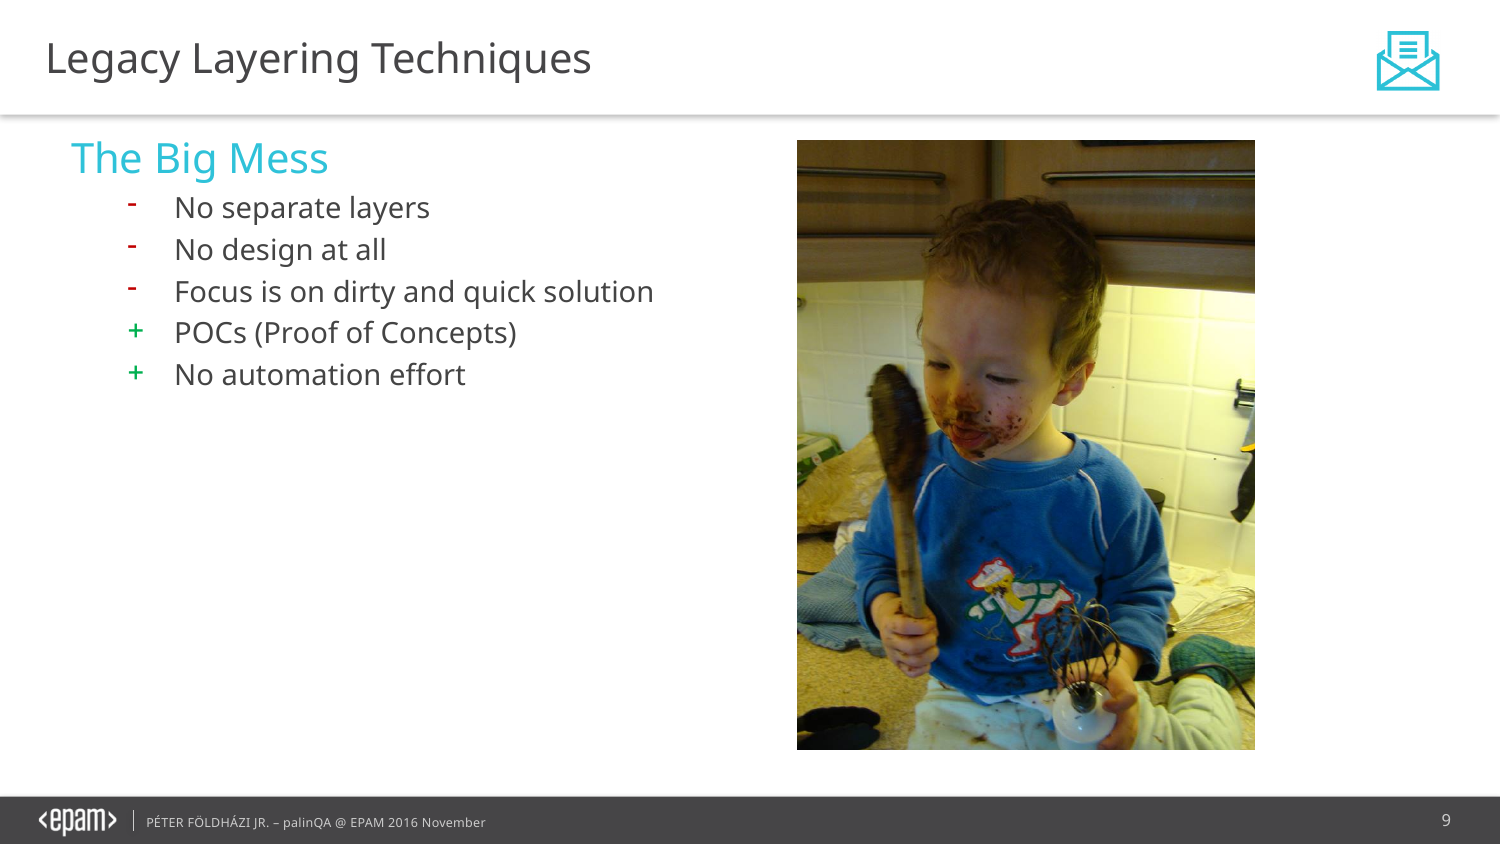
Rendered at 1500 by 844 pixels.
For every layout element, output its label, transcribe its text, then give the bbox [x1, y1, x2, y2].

text_box The Big Mess No separate layers No design at all Focus is on dirty and quick solution POCs (Proof of Concepts) No automation effort [0, 114, 742, 441]
picture [1376, 30, 1441, 91]
list Legacy Layering Techniques [0, 0, 1500, 115]
picture [796, 140, 1255, 750]
picture [38, 808, 117, 837]
